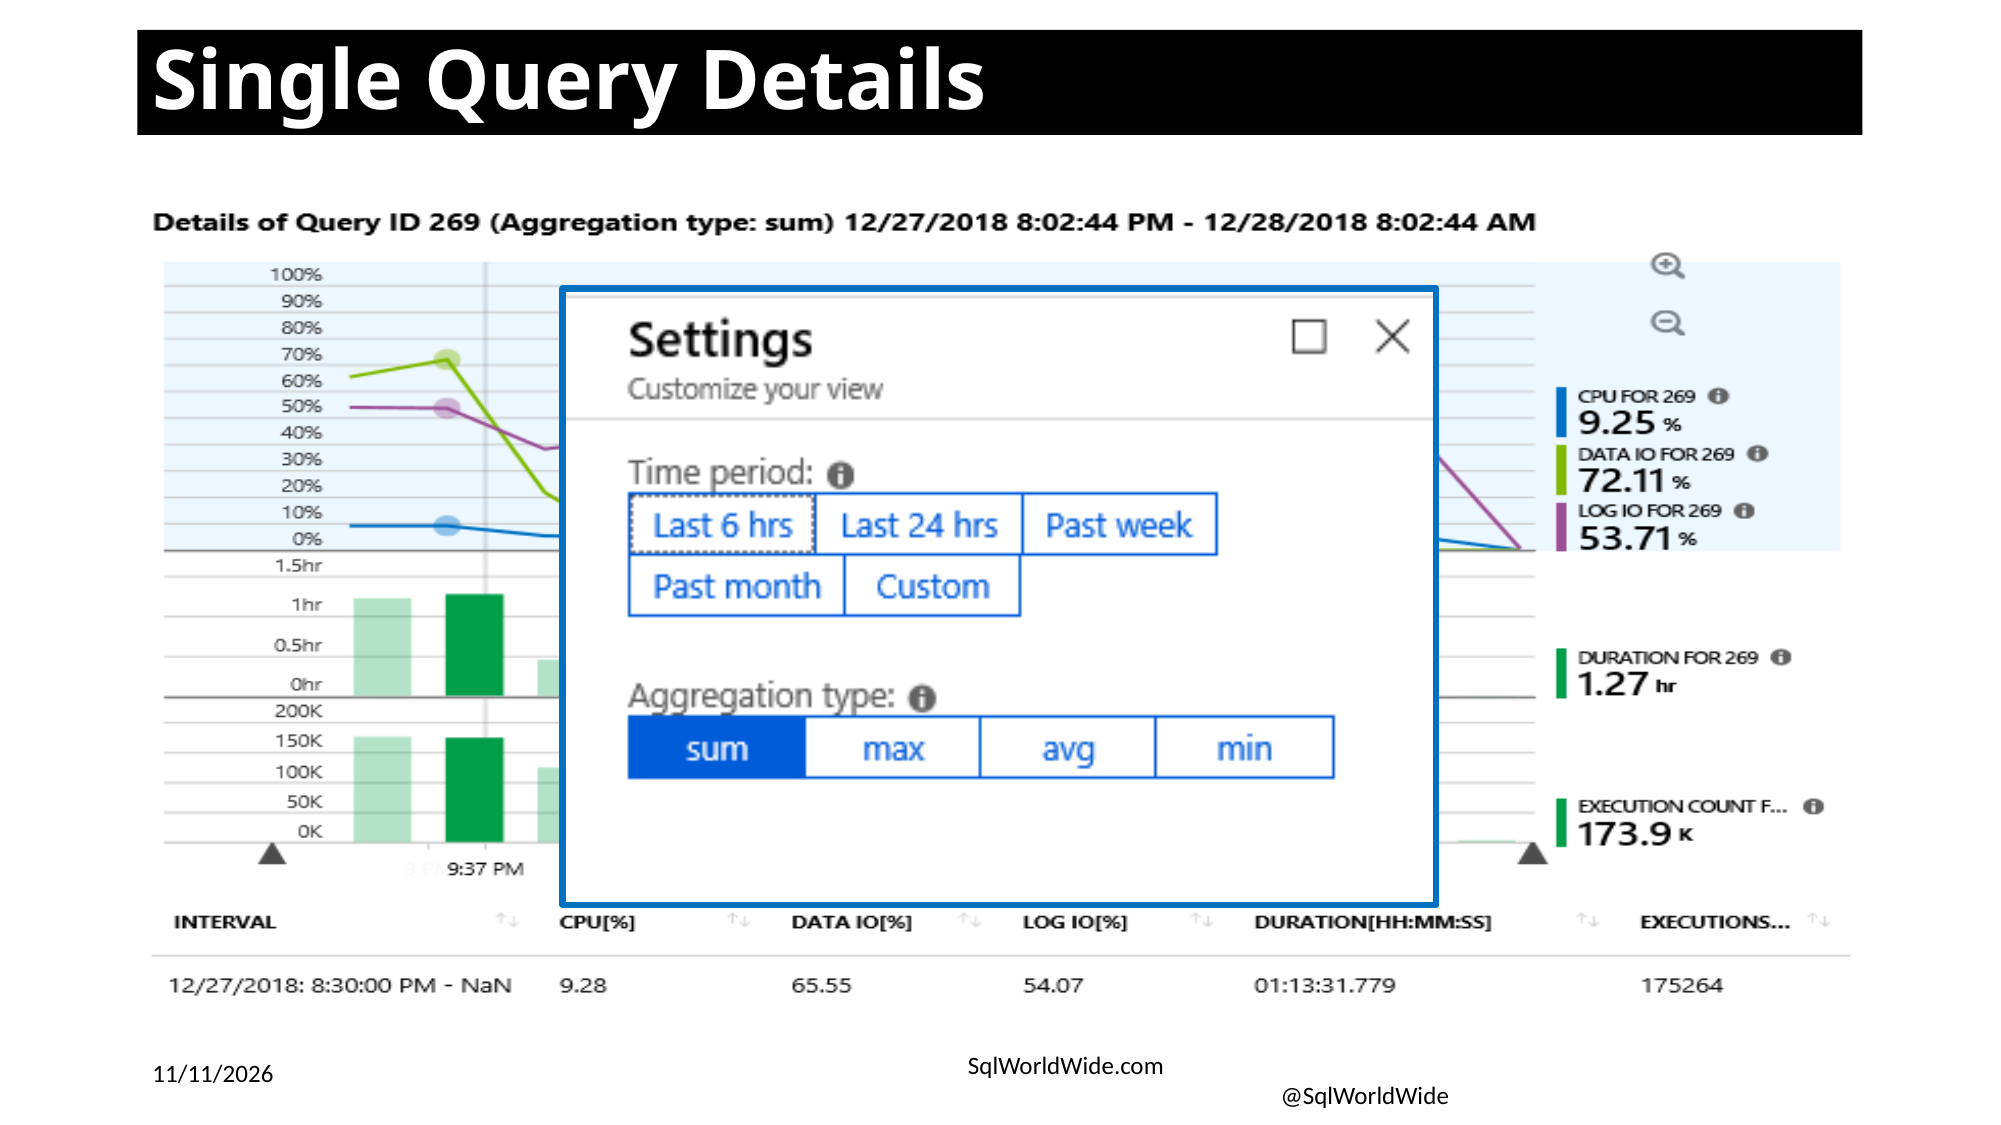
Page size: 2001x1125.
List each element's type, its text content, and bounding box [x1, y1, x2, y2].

text_box Single Query Details [137, 29, 1863, 135]
picture [137, 184, 1863, 1010]
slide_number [137, 1042, 588, 1103]
footer SqlWorldWide.com @SqlWorldWide [867, 1042, 1863, 1103]
